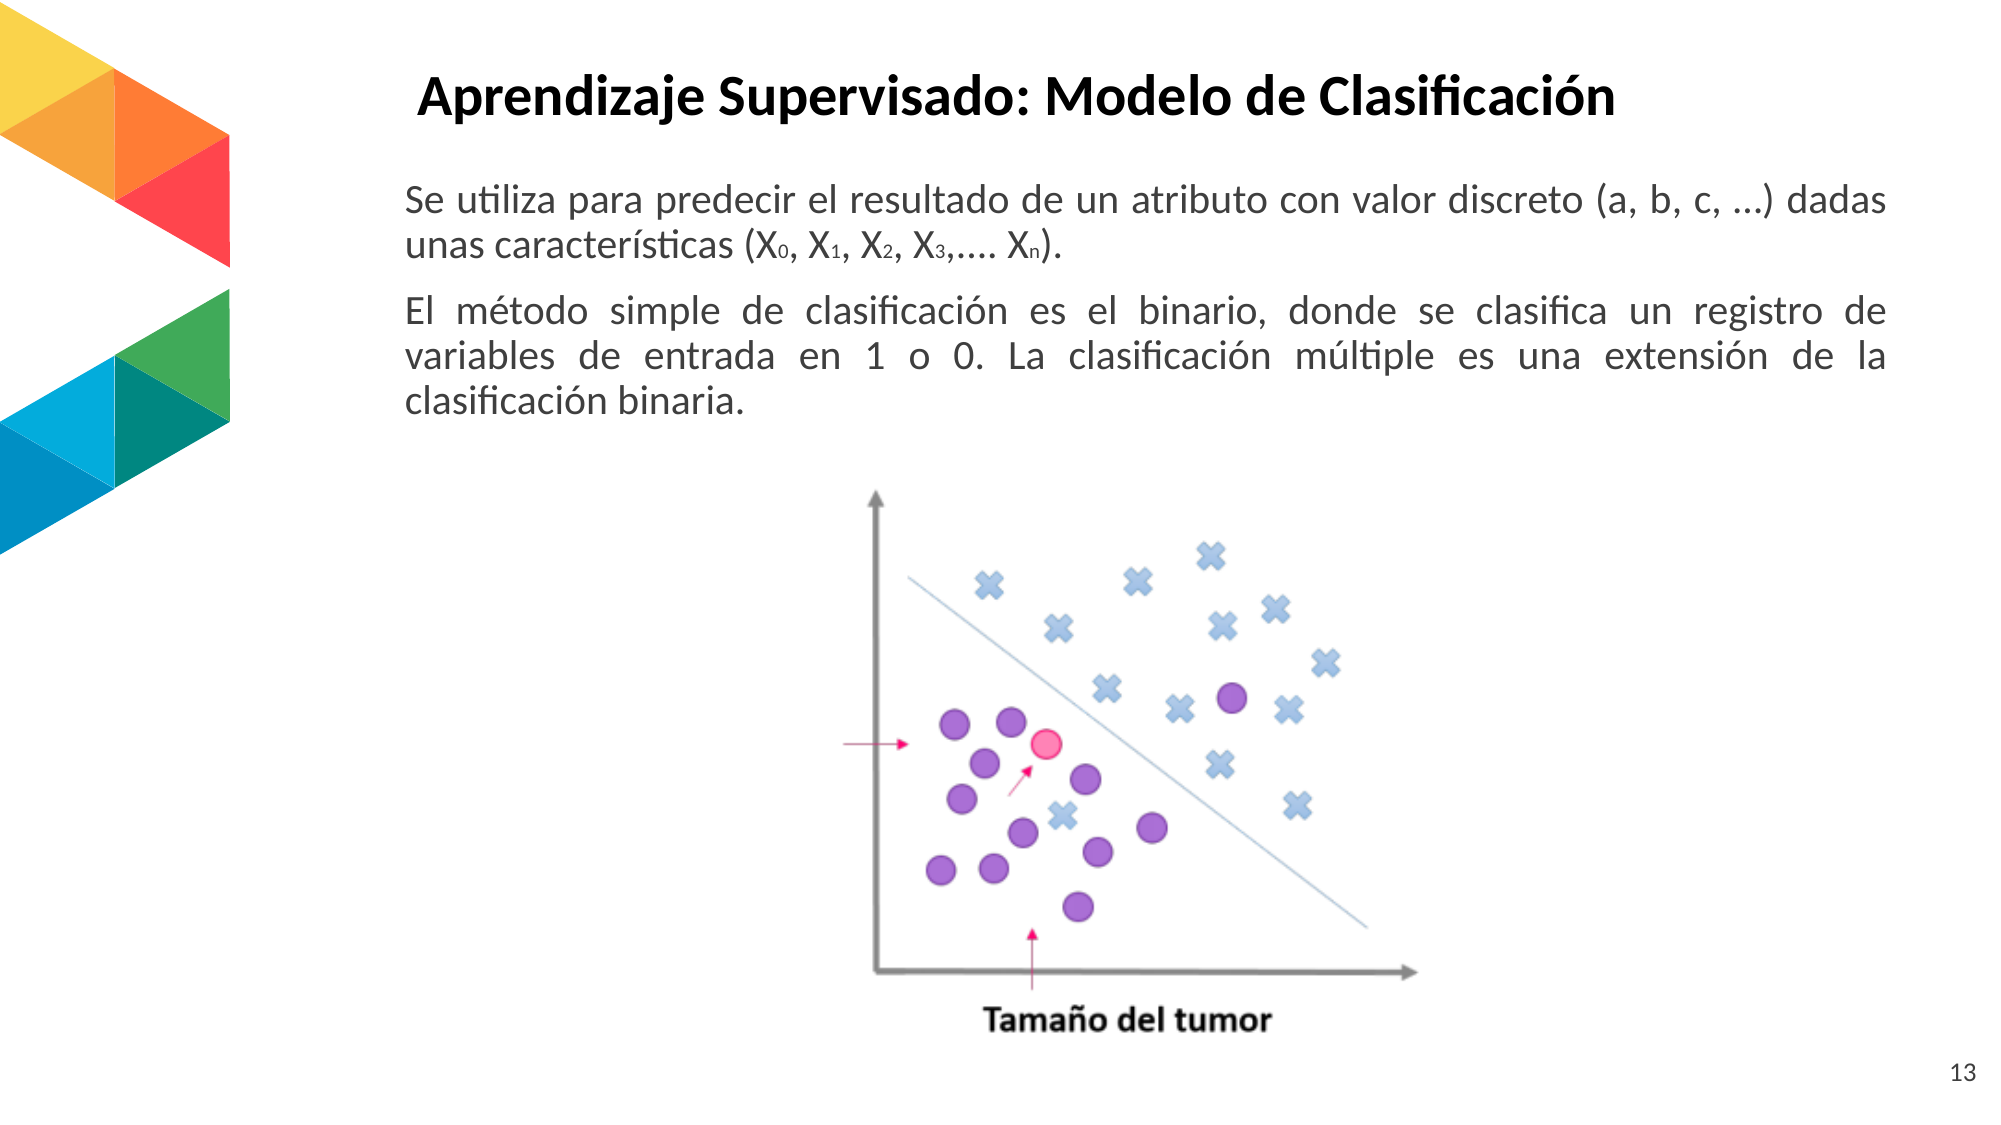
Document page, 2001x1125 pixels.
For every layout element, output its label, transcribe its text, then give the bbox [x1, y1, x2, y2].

slide_number ‹#› [1871, 1038, 1992, 1125]
subtitle Se utiliza para predecir el resultado de un atributo con valor discreto (a, b, c, …) dadas unas características (X0, X1, X2, X3,.... Xn). El método simple de clasificación es el binario, donde se clasifica un registro de variables de entrada en 1 o 0. La clasificación múltiple es una extensión de la clasificación binaria. [389, 170, 1904, 467]
title Aprendizaje Supervisado: Modelo de Clasificación [402, 58, 1916, 159]
picture [825, 460, 1441, 1054]
